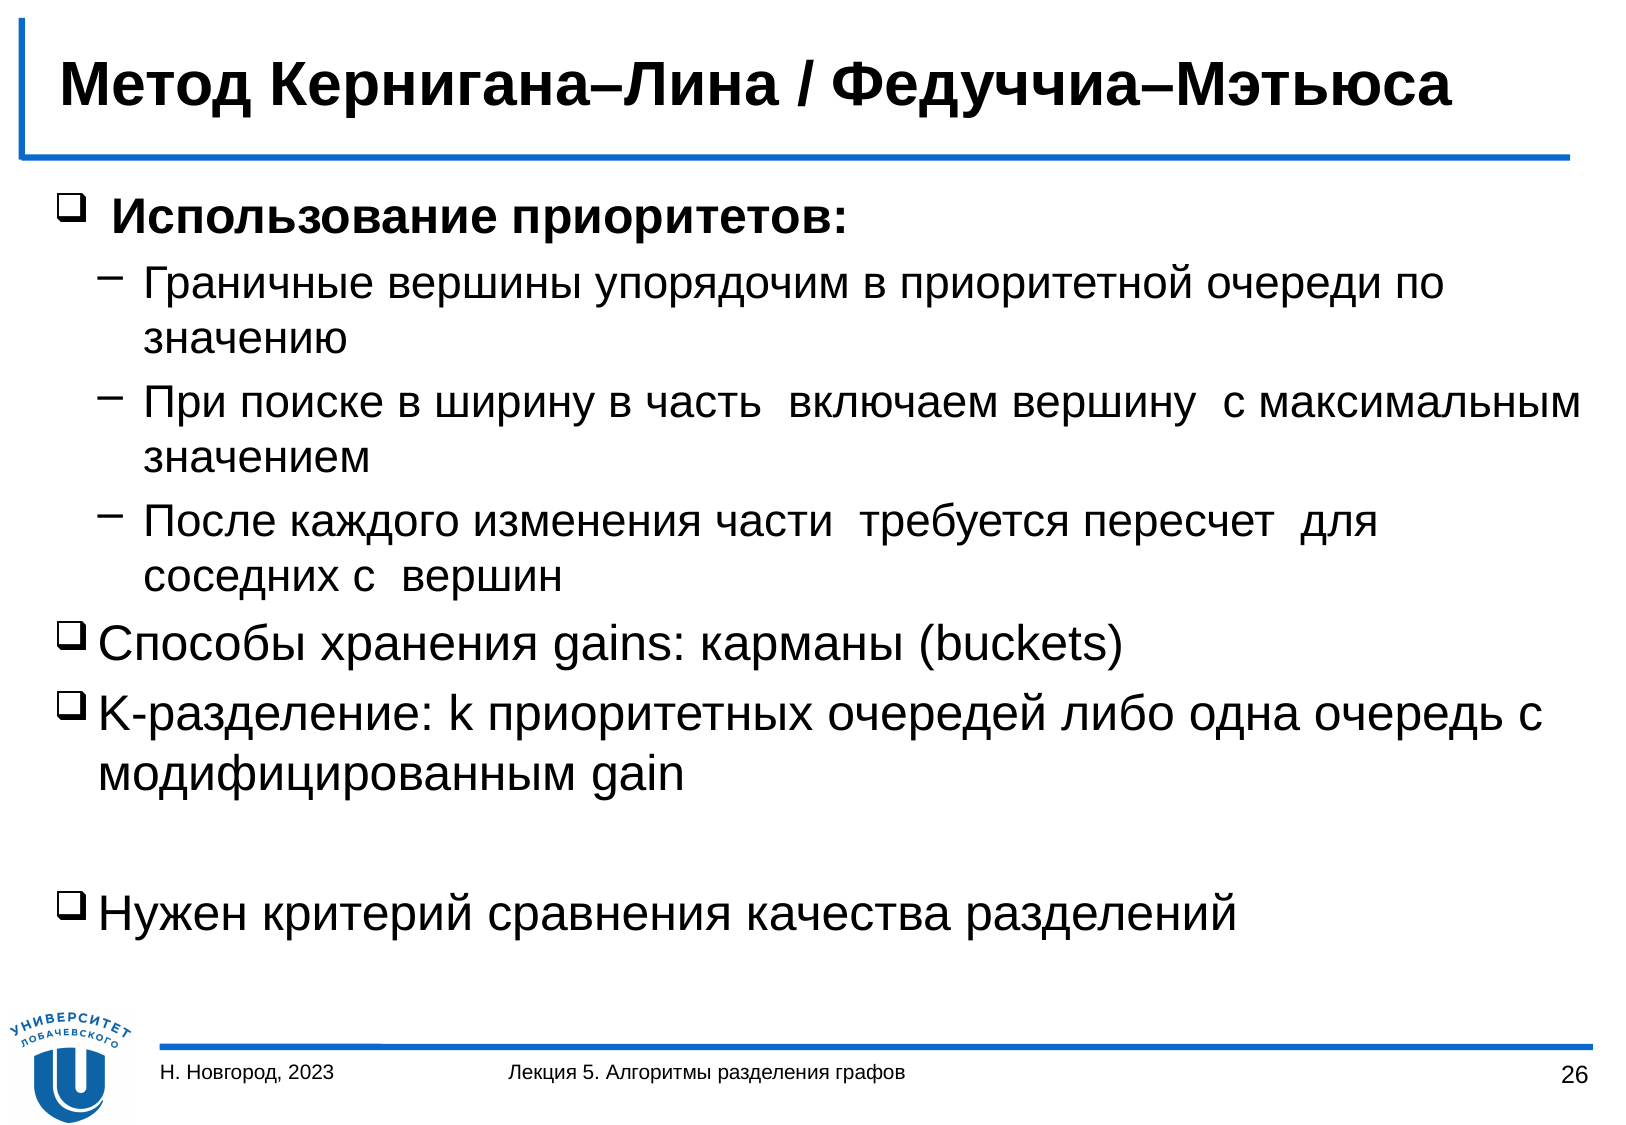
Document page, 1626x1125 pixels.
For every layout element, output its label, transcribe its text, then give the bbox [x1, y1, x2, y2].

picture [7, 1011, 133, 1125]
slide_number 26 [1450, 1051, 1605, 1125]
slide_number Н. Новгород, 2023 [144, 1051, 482, 1125]
title Метод Кернигана–Лина / Федуччиа–Мэтьюса [44, 33, 1598, 127]
footer Лекция 5. Алгоритмы разделения графов [493, 1051, 1439, 1125]
